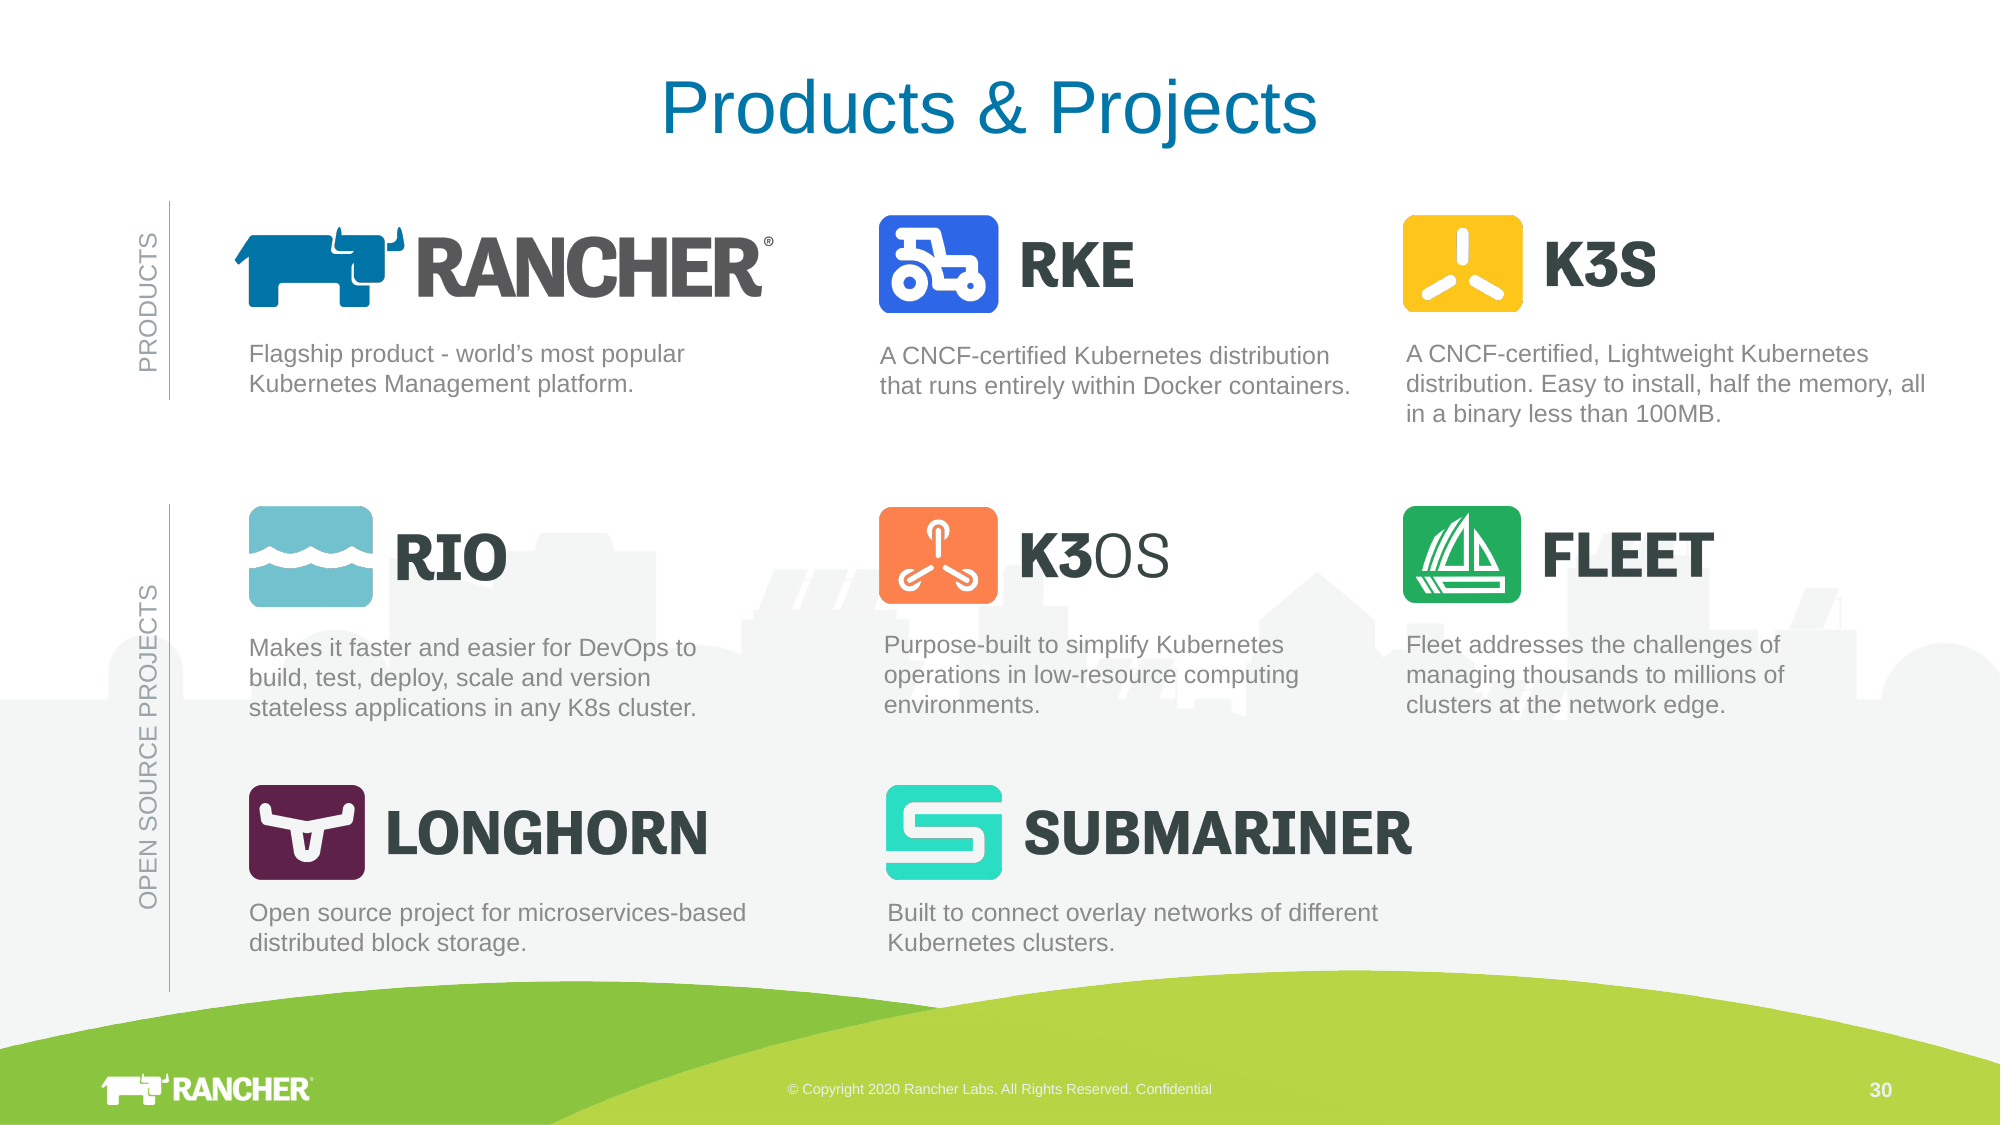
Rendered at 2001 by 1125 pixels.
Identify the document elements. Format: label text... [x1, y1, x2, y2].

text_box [865, 215, 1374, 410]
picture [0, 970, 2000, 1125]
title Products & Projects [100, 60, 1880, 158]
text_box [872, 785, 1426, 966]
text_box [234, 506, 743, 738]
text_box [1391, 506, 1893, 714]
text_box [234, 227, 774, 408]
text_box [1391, 215, 1944, 422]
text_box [868, 507, 1370, 714]
text_box PRODUCTS [124, 184, 169, 422]
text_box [234, 785, 787, 966]
text_box OPEN SOURCE PROJECTS [124, 503, 169, 993]
